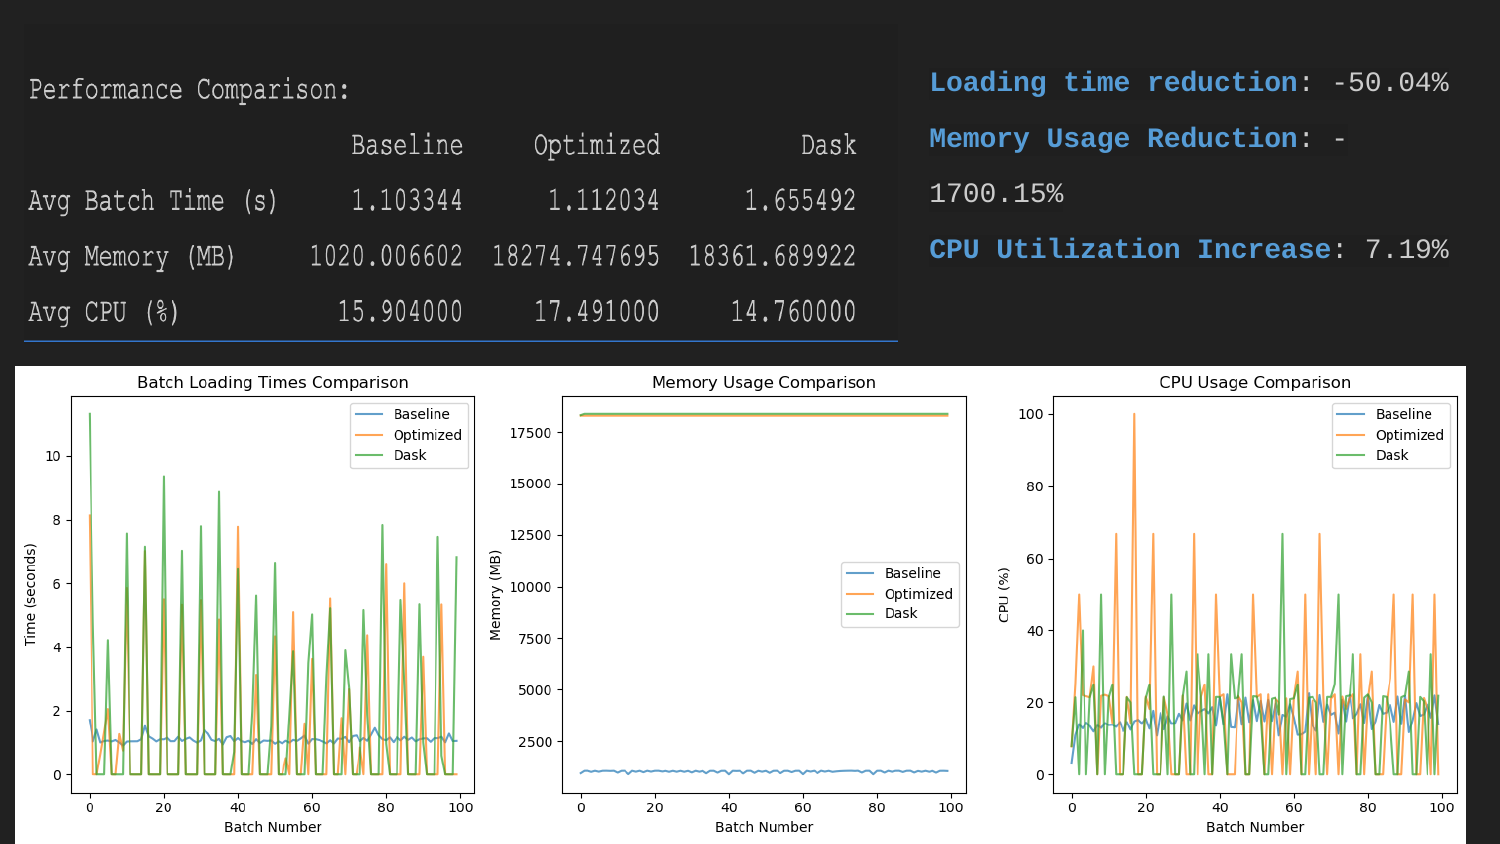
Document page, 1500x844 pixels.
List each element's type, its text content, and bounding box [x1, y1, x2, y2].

picture [24, 24, 899, 344]
picture [15, 366, 1466, 844]
text_box Loading time reduction: -50.04% Memory Usage Reduction: -1700.15% CPU Utilization Increase: 7.19% [914, 25, 1477, 350]
